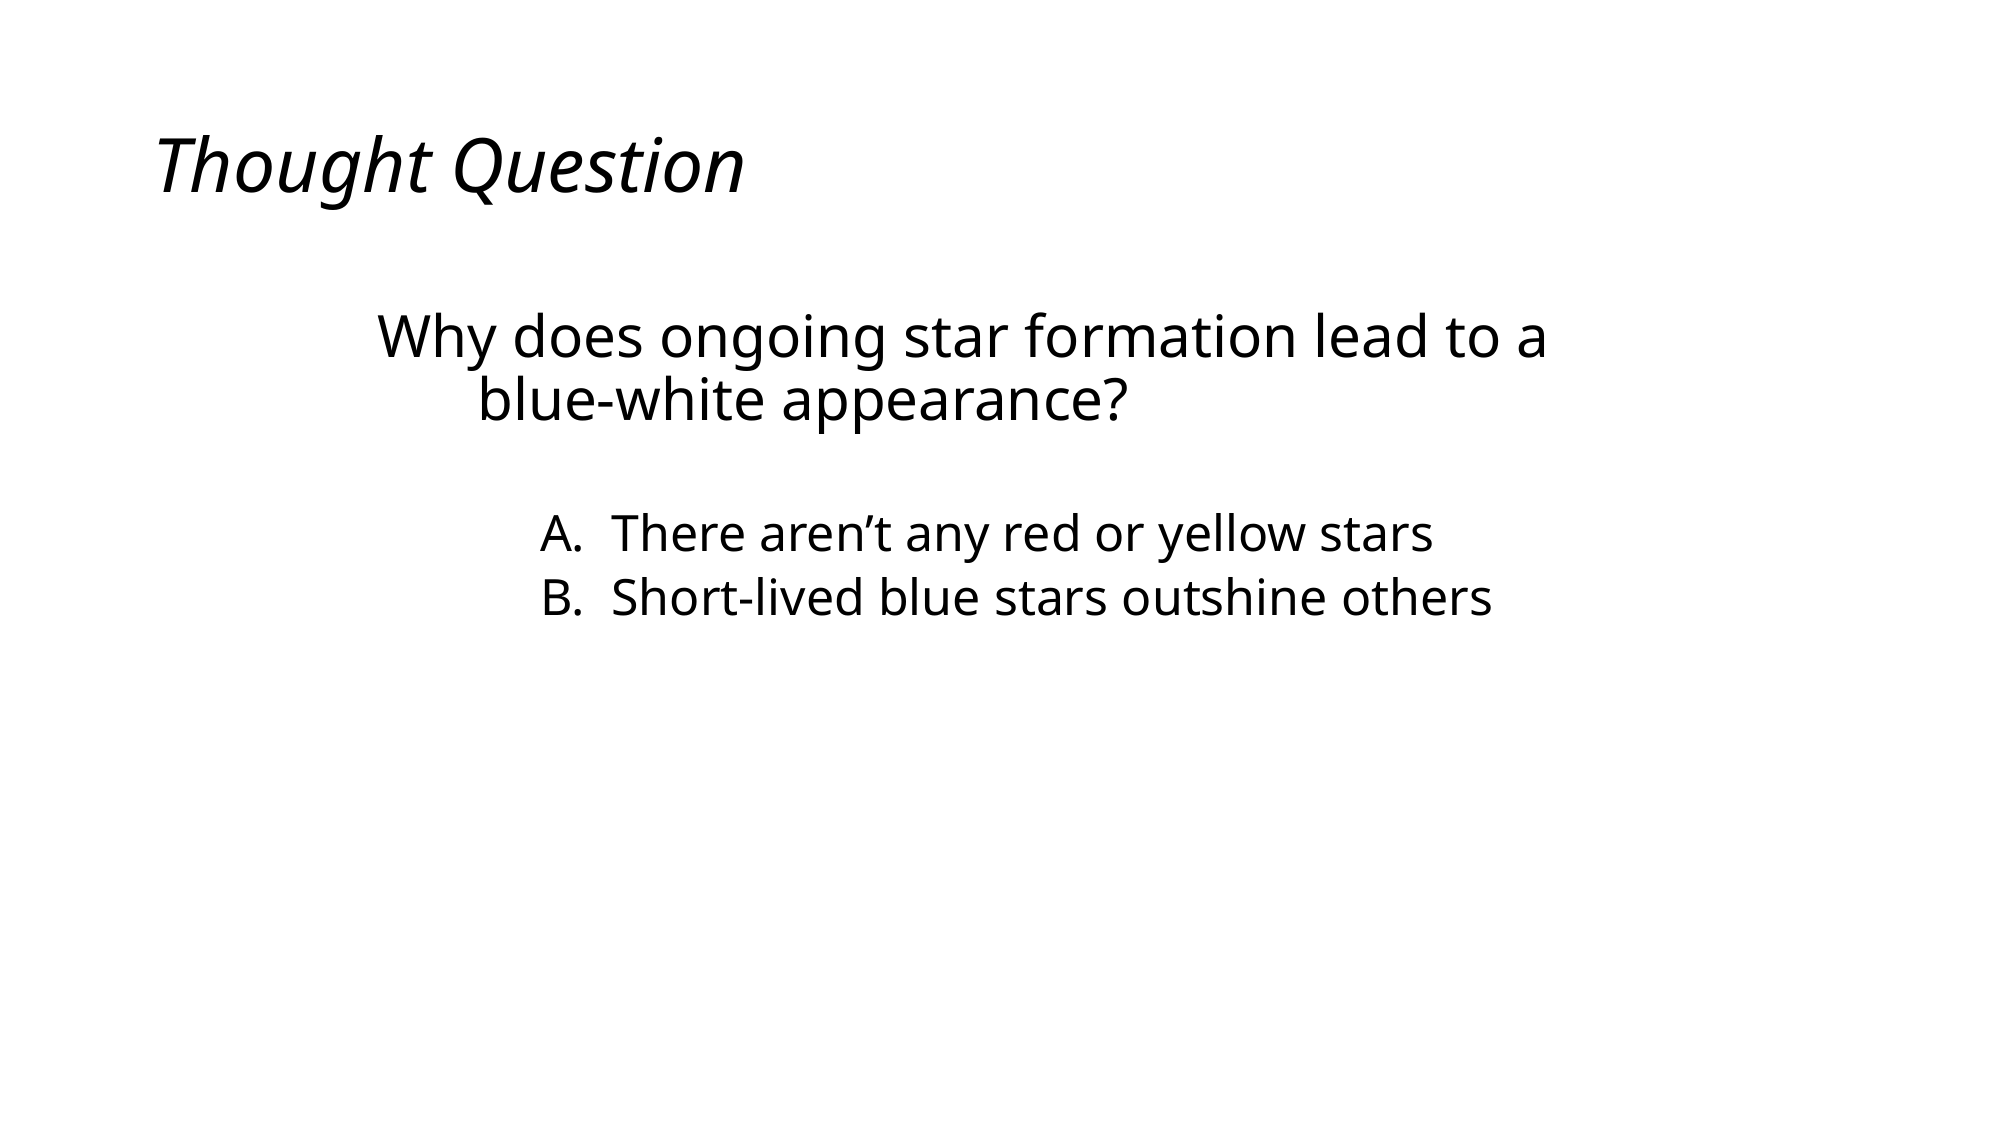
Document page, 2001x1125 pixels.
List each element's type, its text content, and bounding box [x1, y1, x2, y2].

title Thought Question [137, 59, 1863, 278]
list Why does ongoing star formation lead to a blue-white appearance? A. There aren’t any red or yellow stars B. Short-lived blue stars outshine others [362, 299, 1650, 1025]
